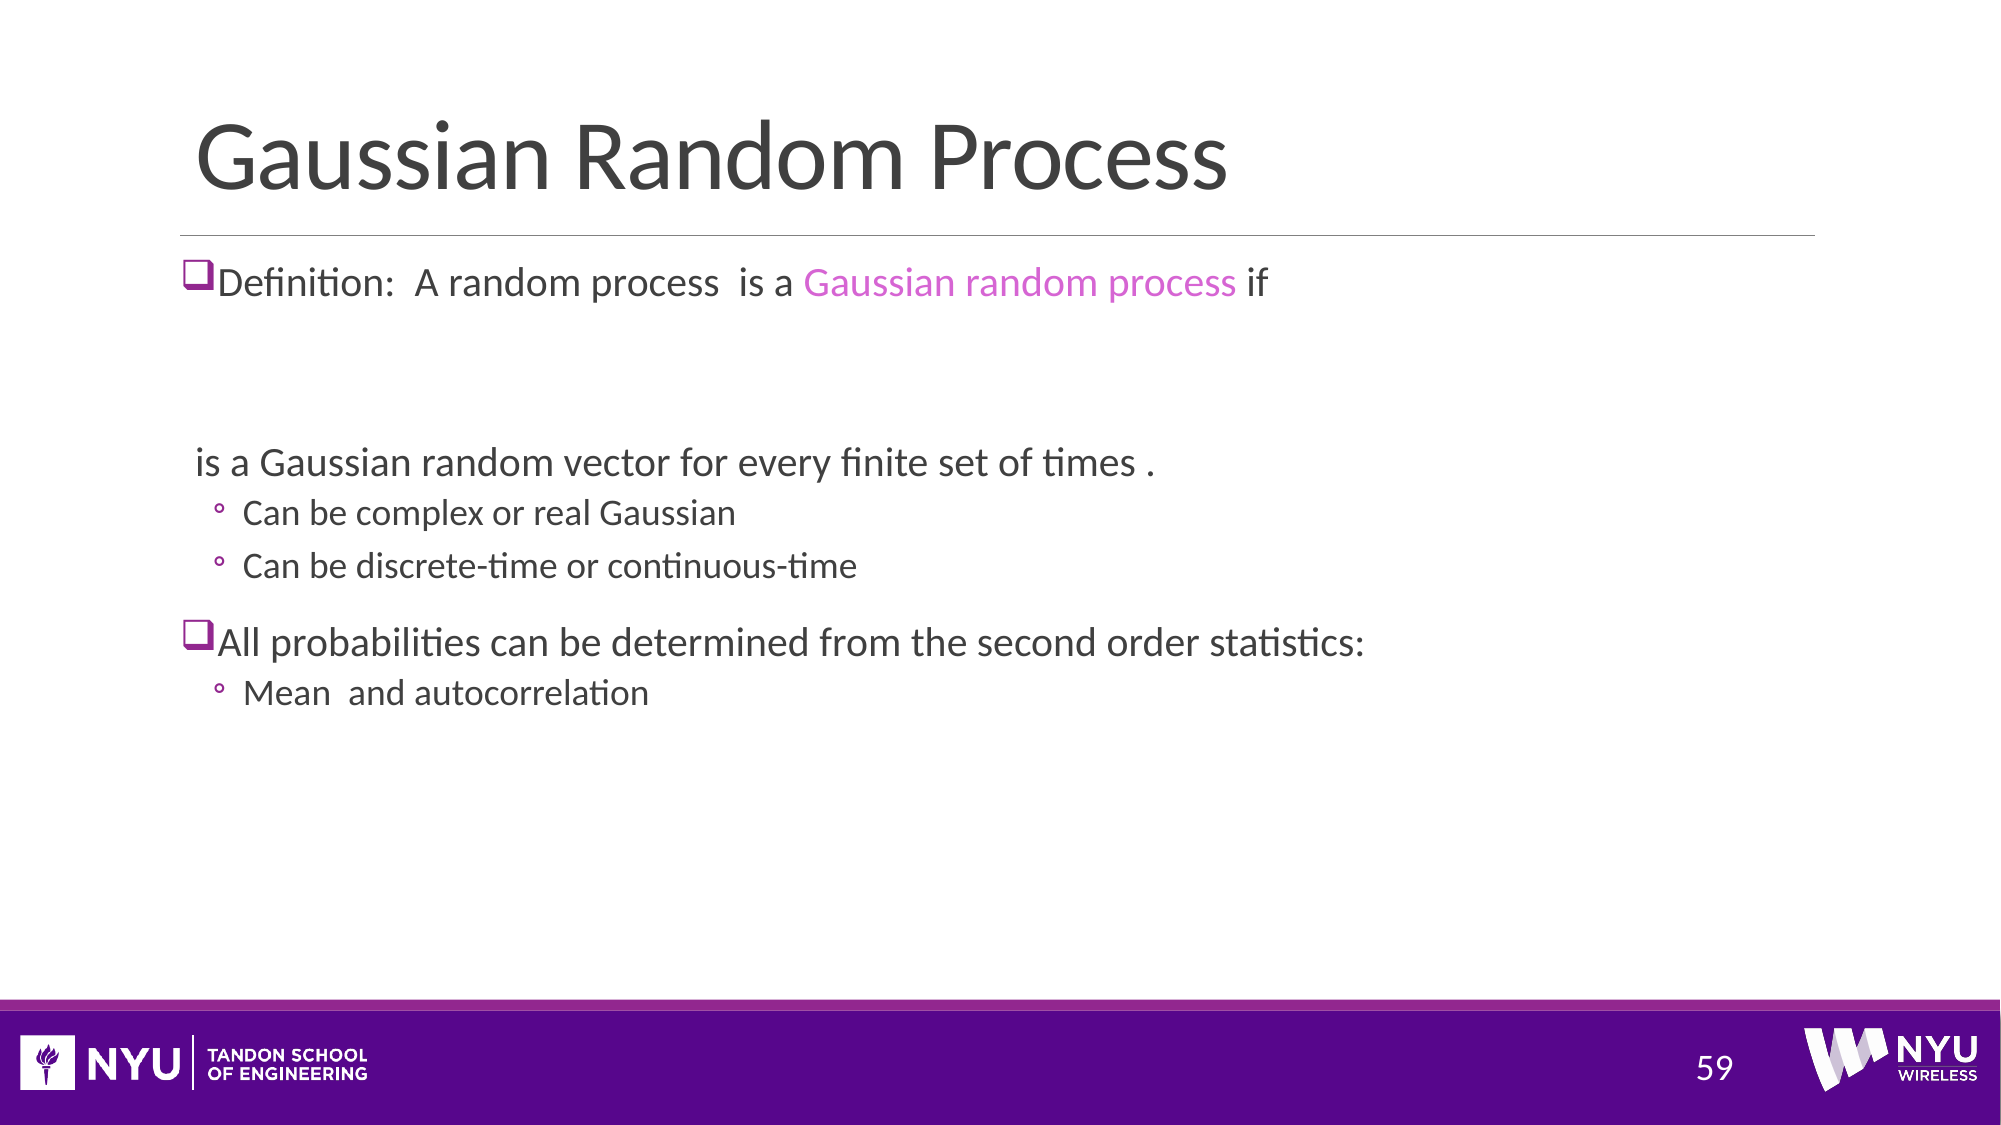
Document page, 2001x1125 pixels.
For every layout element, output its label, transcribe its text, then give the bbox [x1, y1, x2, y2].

title Gaussian Random Process [180, 47, 1830, 218]
slide_number 59 [1533, 1035, 1749, 1096]
